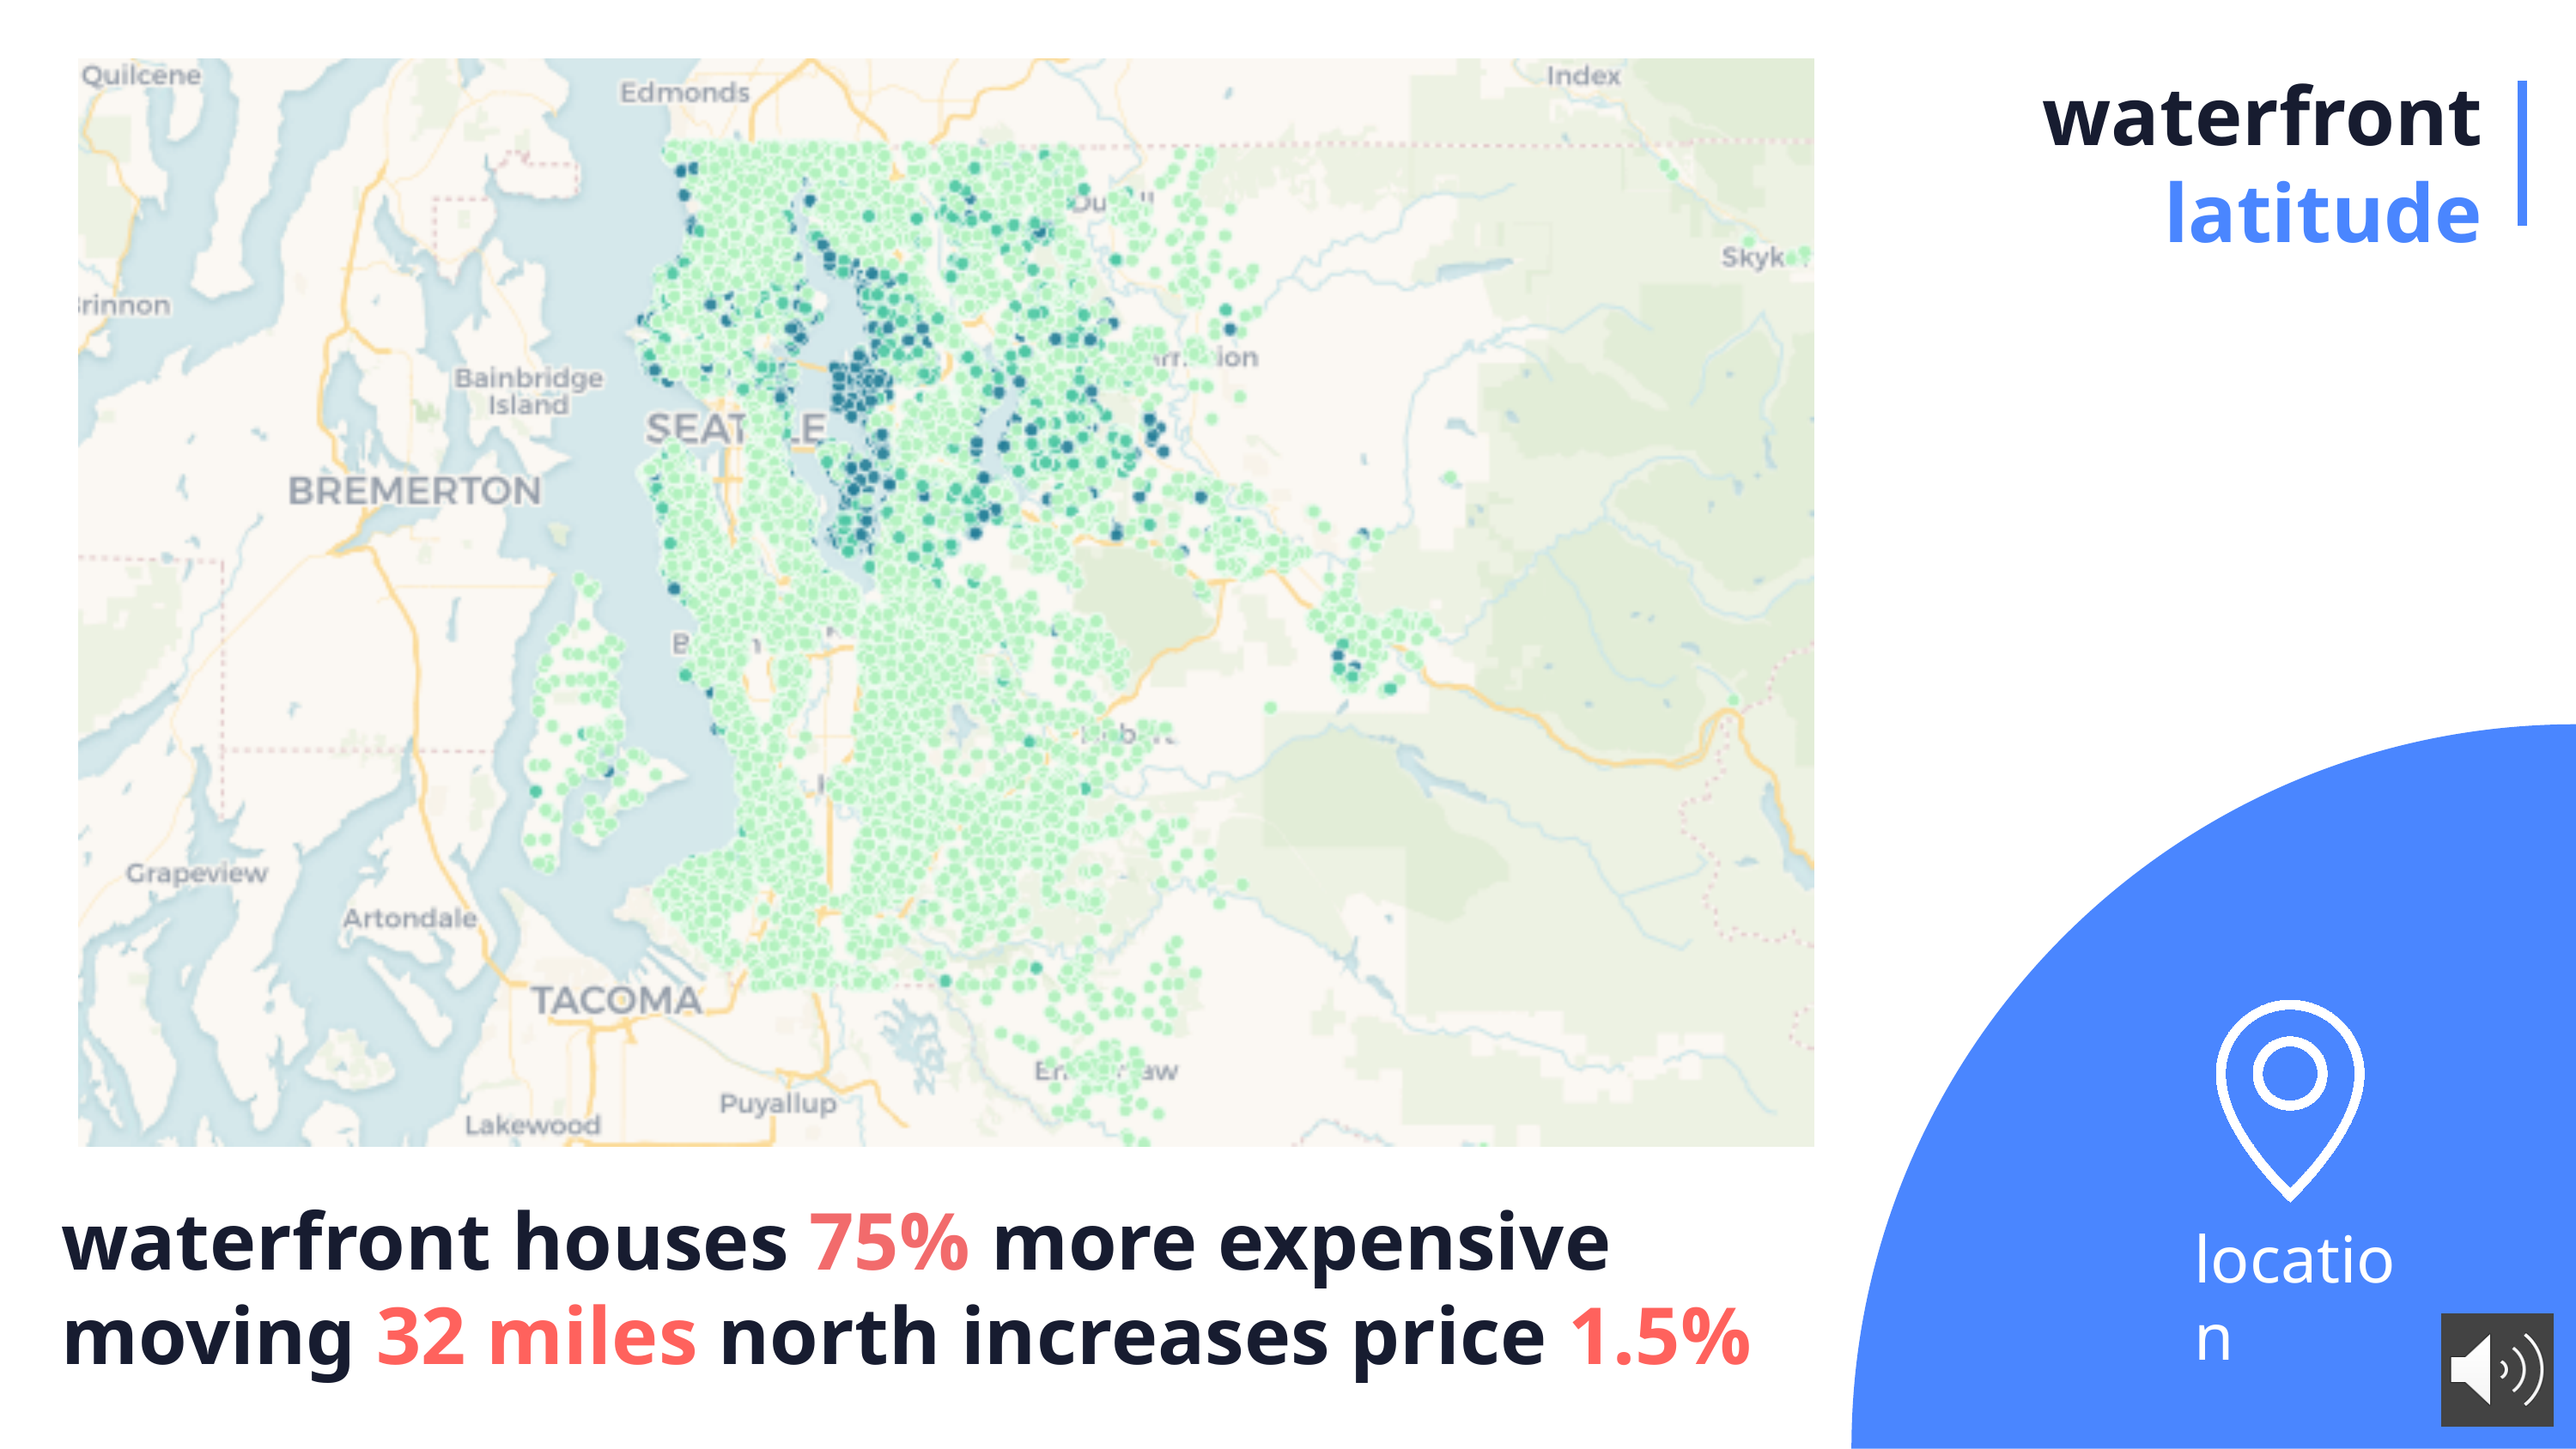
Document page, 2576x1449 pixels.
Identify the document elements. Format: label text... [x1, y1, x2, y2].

text_box [2216, 1000, 2365, 1203]
text_box [1850, 723, 2576, 1449]
picture [78, 58, 1814, 1147]
text_box waterfront latitude [2017, 58, 2496, 265]
text_box location [2181, 1212, 2426, 1380]
picture [2439, 1313, 2555, 1428]
text_box waterfront houses 75% more expensive moving 32 miles north increases price 1.5% [48, 1185, 1981, 1386]
